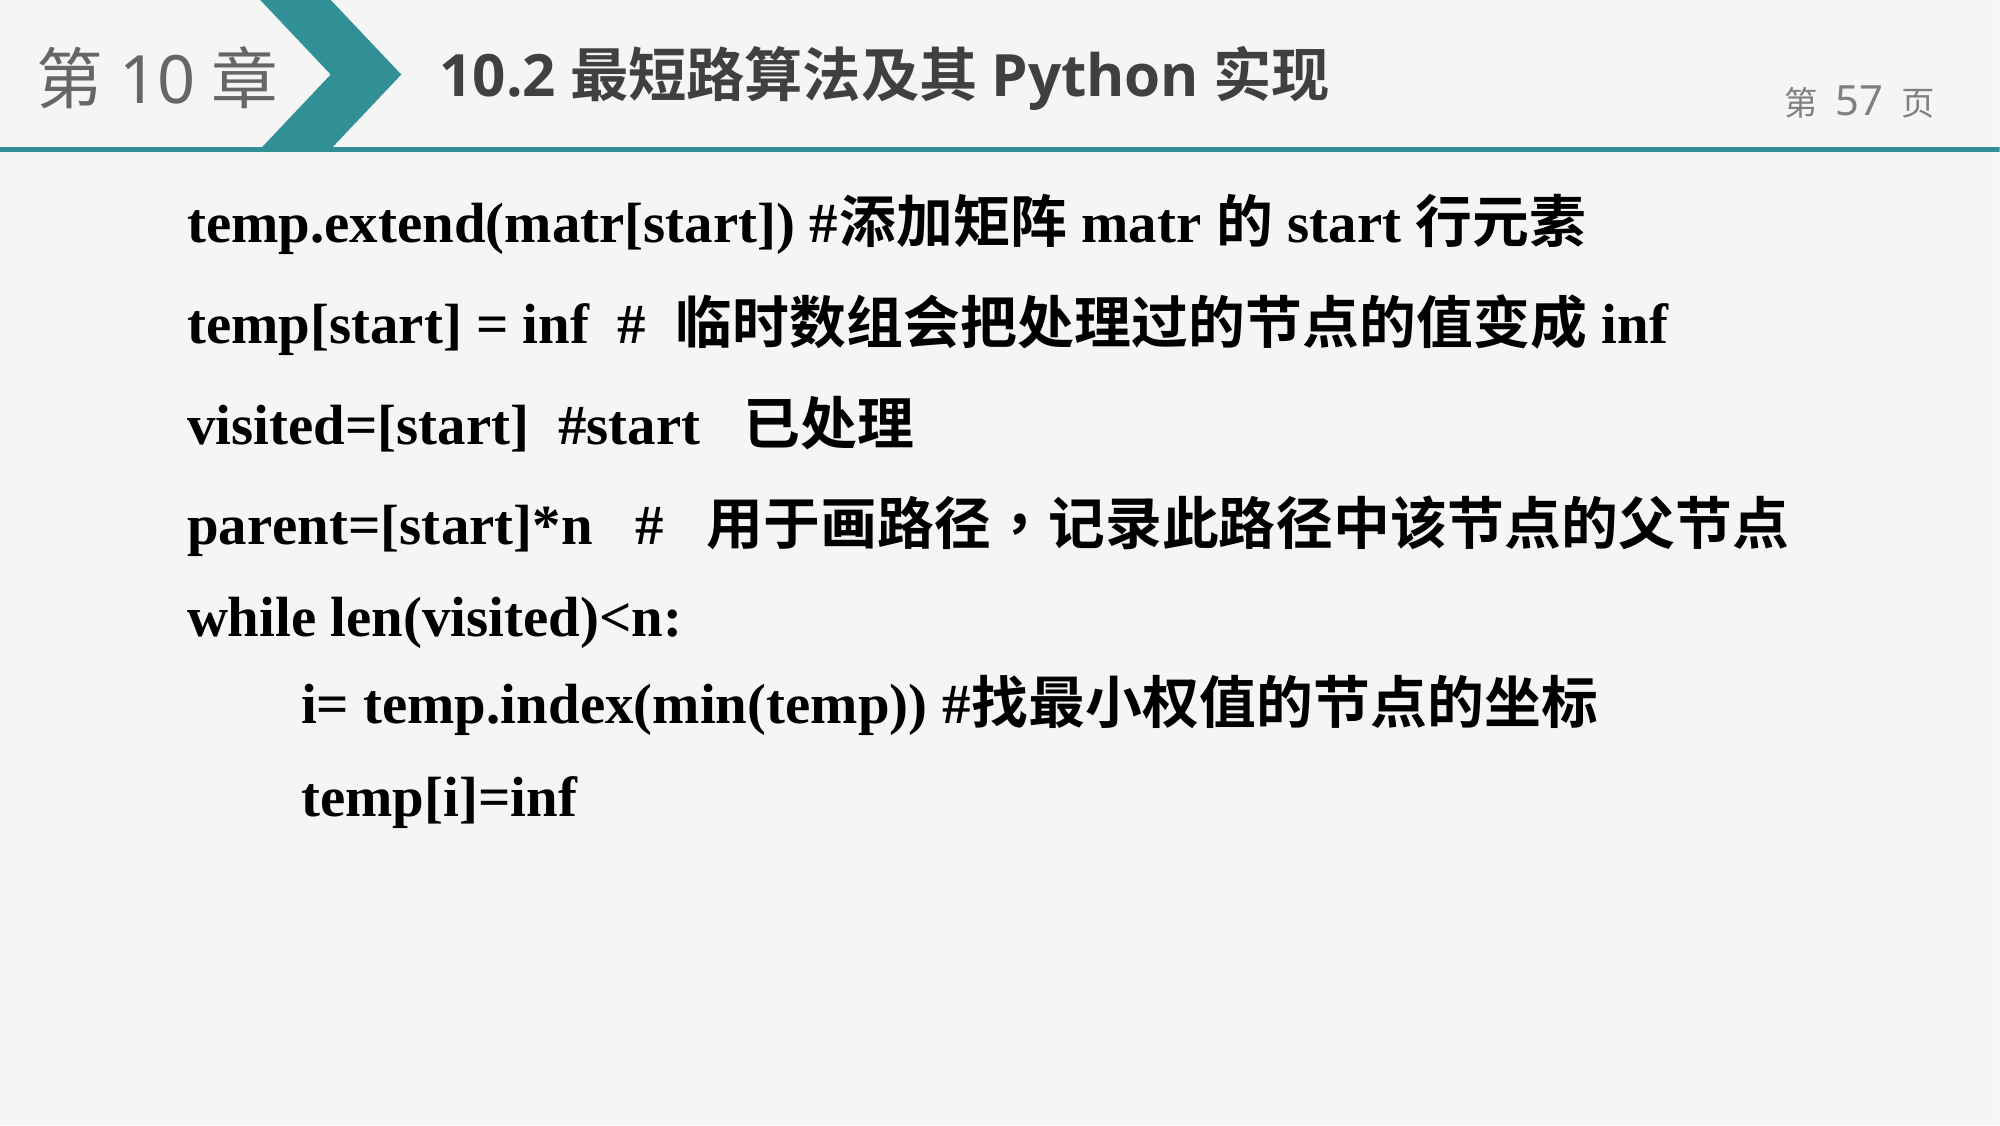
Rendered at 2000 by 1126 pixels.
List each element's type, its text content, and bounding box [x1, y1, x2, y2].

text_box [0, 180, 1801, 873]
text_box [258, 0, 403, 148]
text_box 10.2最短路算法及其Python实现 [424, 31, 1532, 116]
text_box 第10章 [21, 29, 294, 125]
